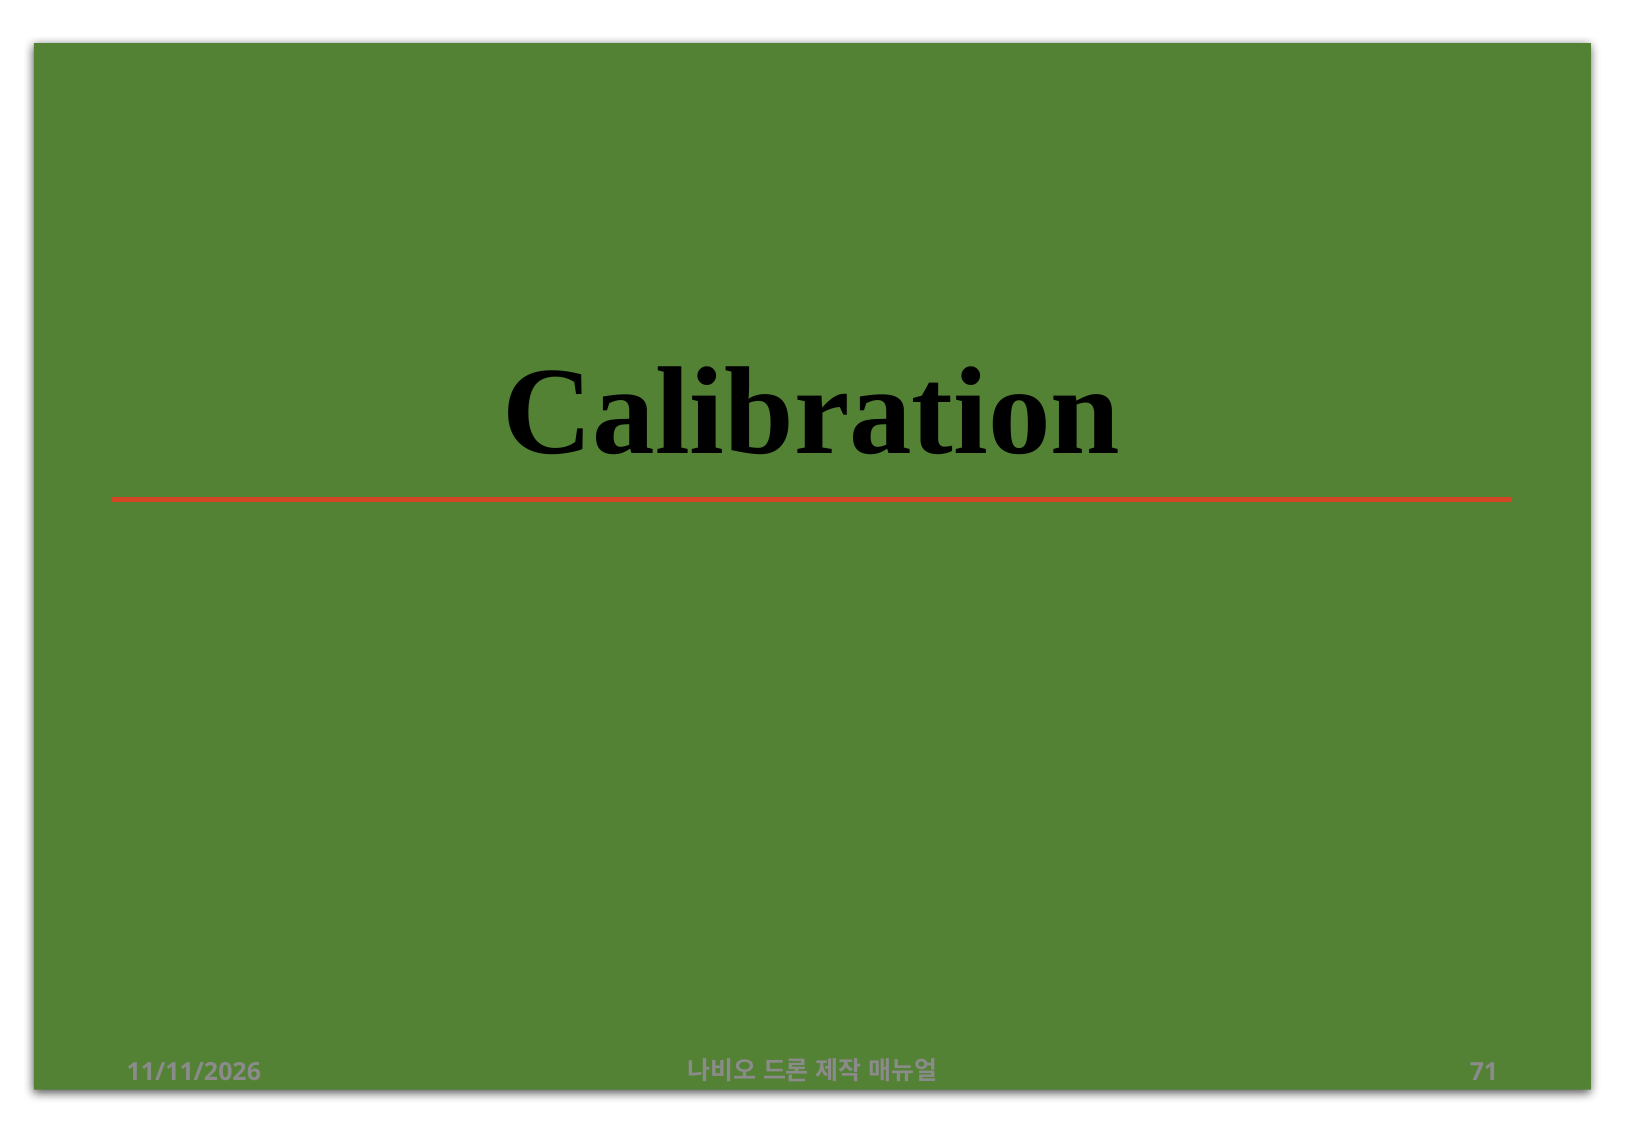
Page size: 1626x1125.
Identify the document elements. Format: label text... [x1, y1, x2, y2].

slide_number 71 [1433, 1042, 1514, 1103]
footer 나비오 드론 제작 매뉴얼 [538, 1042, 1087, 1103]
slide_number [111, 1042, 303, 1103]
title Calibration [110, 325, 1513, 500]
